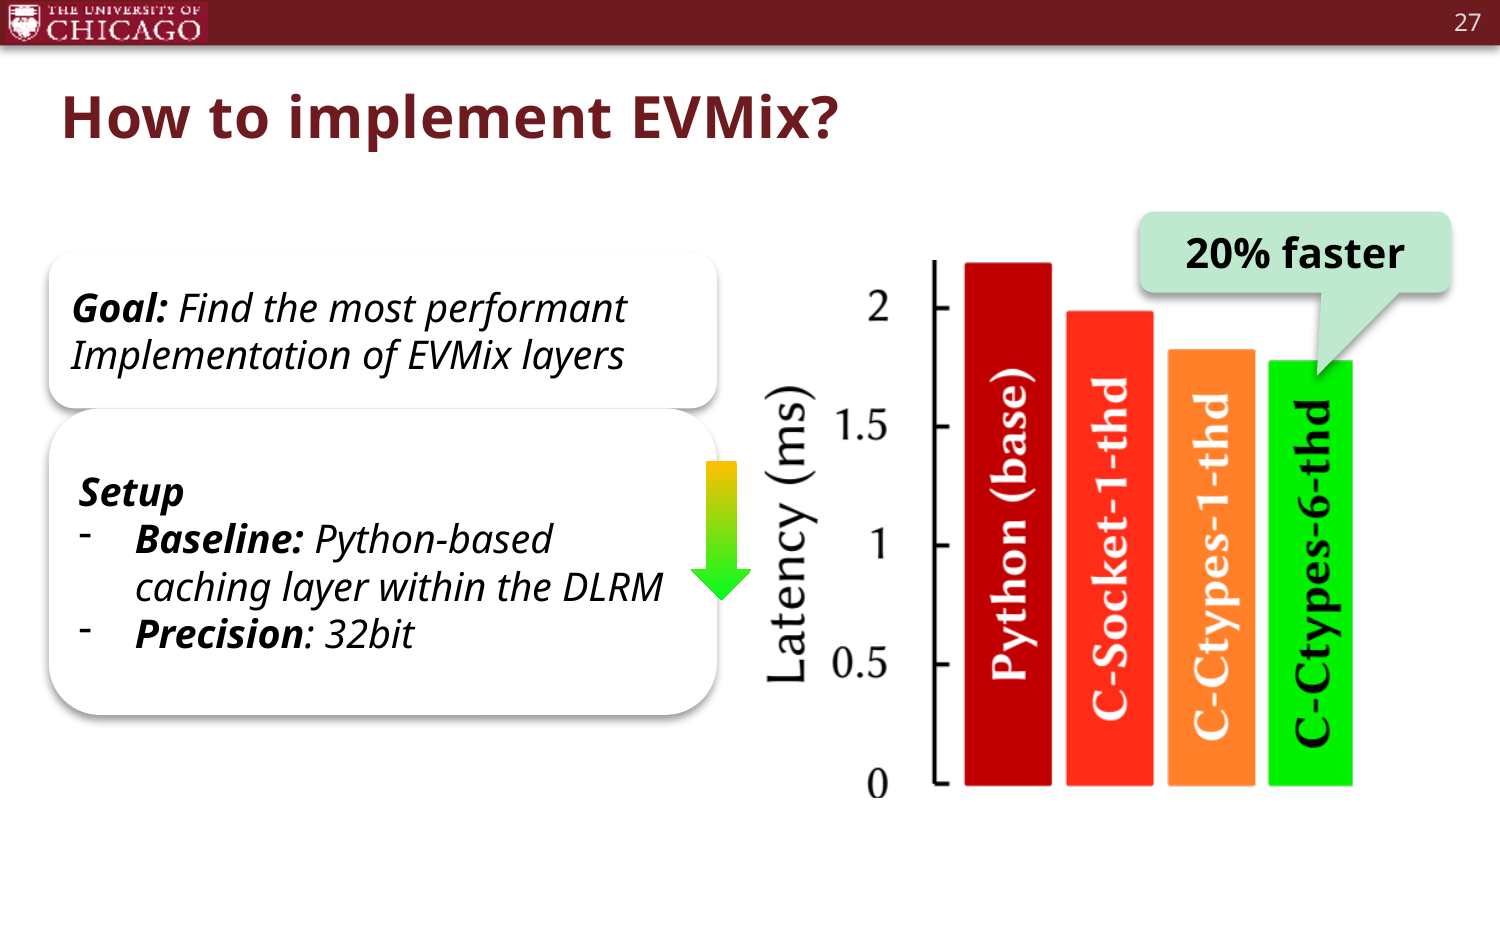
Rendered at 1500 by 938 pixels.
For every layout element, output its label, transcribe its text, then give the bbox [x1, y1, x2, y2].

text_box [690, 460, 753, 601]
text_box 20% faster [1139, 210, 1452, 334]
text_box Goal: Find the most performant Implementation of EVMix layers [48, 251, 718, 410]
picture [6, 2, 208, 43]
picture [764, 260, 1353, 798]
slide_number 27 [1365, 0, 1497, 49]
title How to implement EVMix? [45, 37, 1460, 194]
text_box Setup Baseline: Python-based caching layer within the DLRM Precision: 32bit [48, 407, 718, 716]
